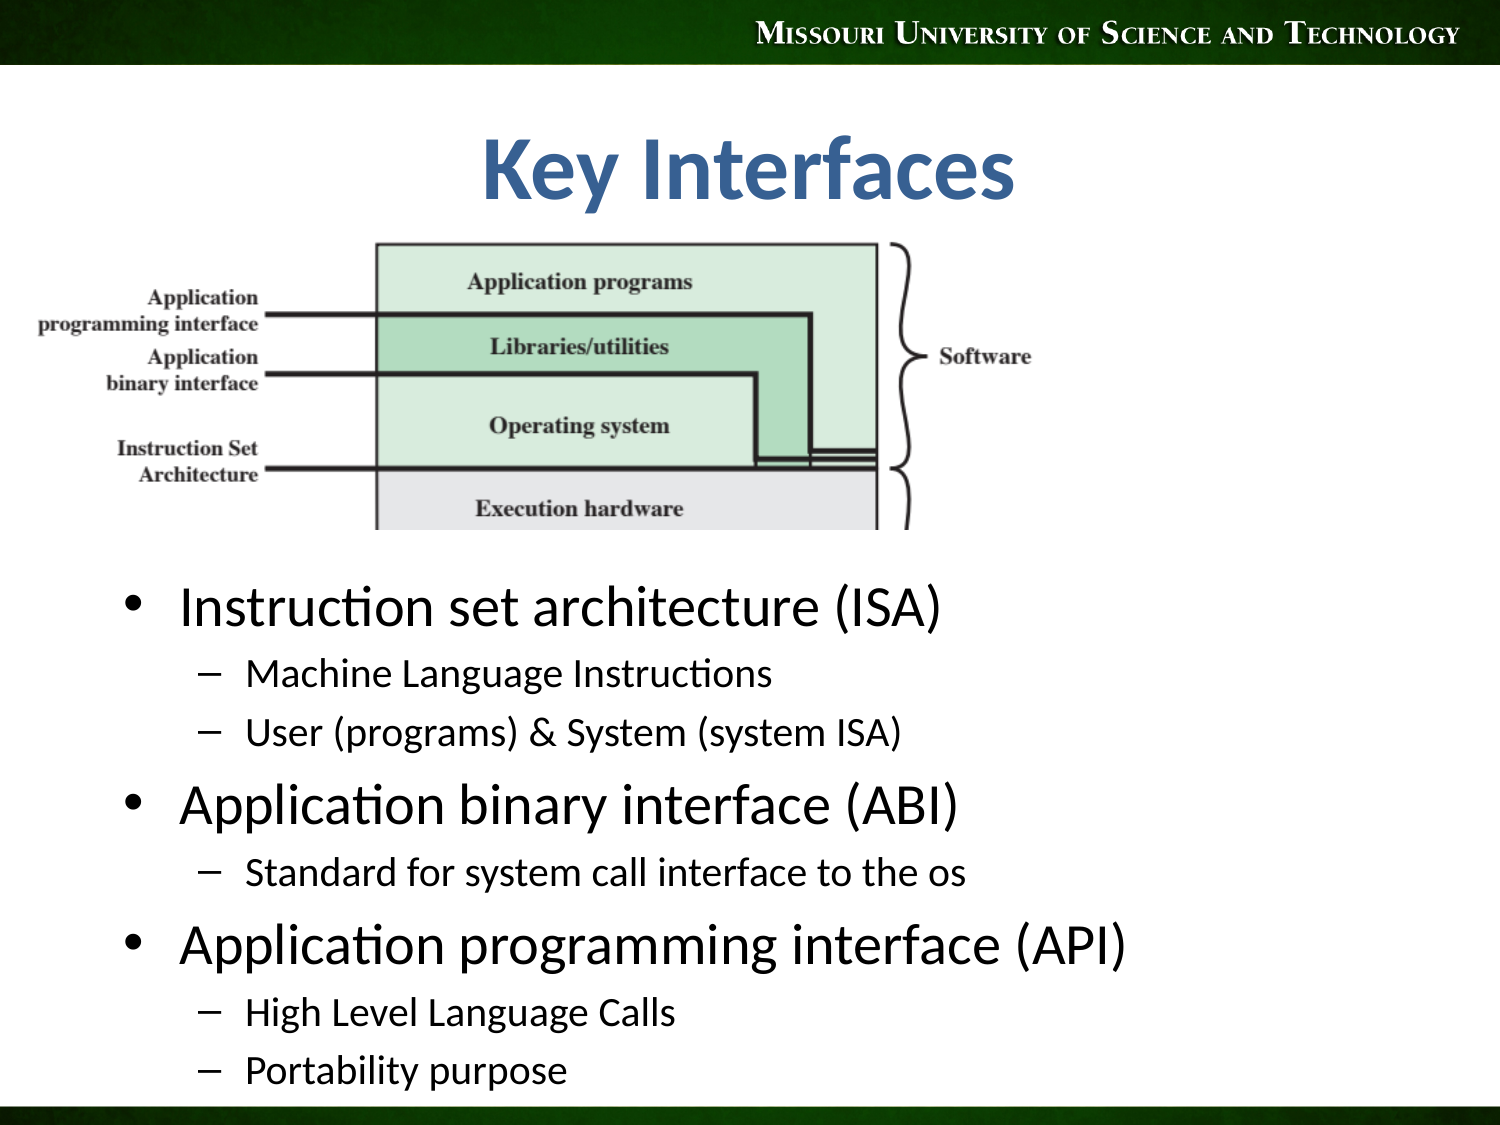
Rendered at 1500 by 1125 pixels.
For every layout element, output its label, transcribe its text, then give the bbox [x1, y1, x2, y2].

title Key Interfaces [108, 74, 1392, 250]
picture [0, 0, 1500, 1125]
list Instruction set architecture (ISA) Machine Language Instructions User (programs) & System (system ISA) Application binary interface (ABI) Standard for system call interface to the os Application programming interface (API) High Level Language Calls Portability purpose [108, 560, 1395, 1025]
